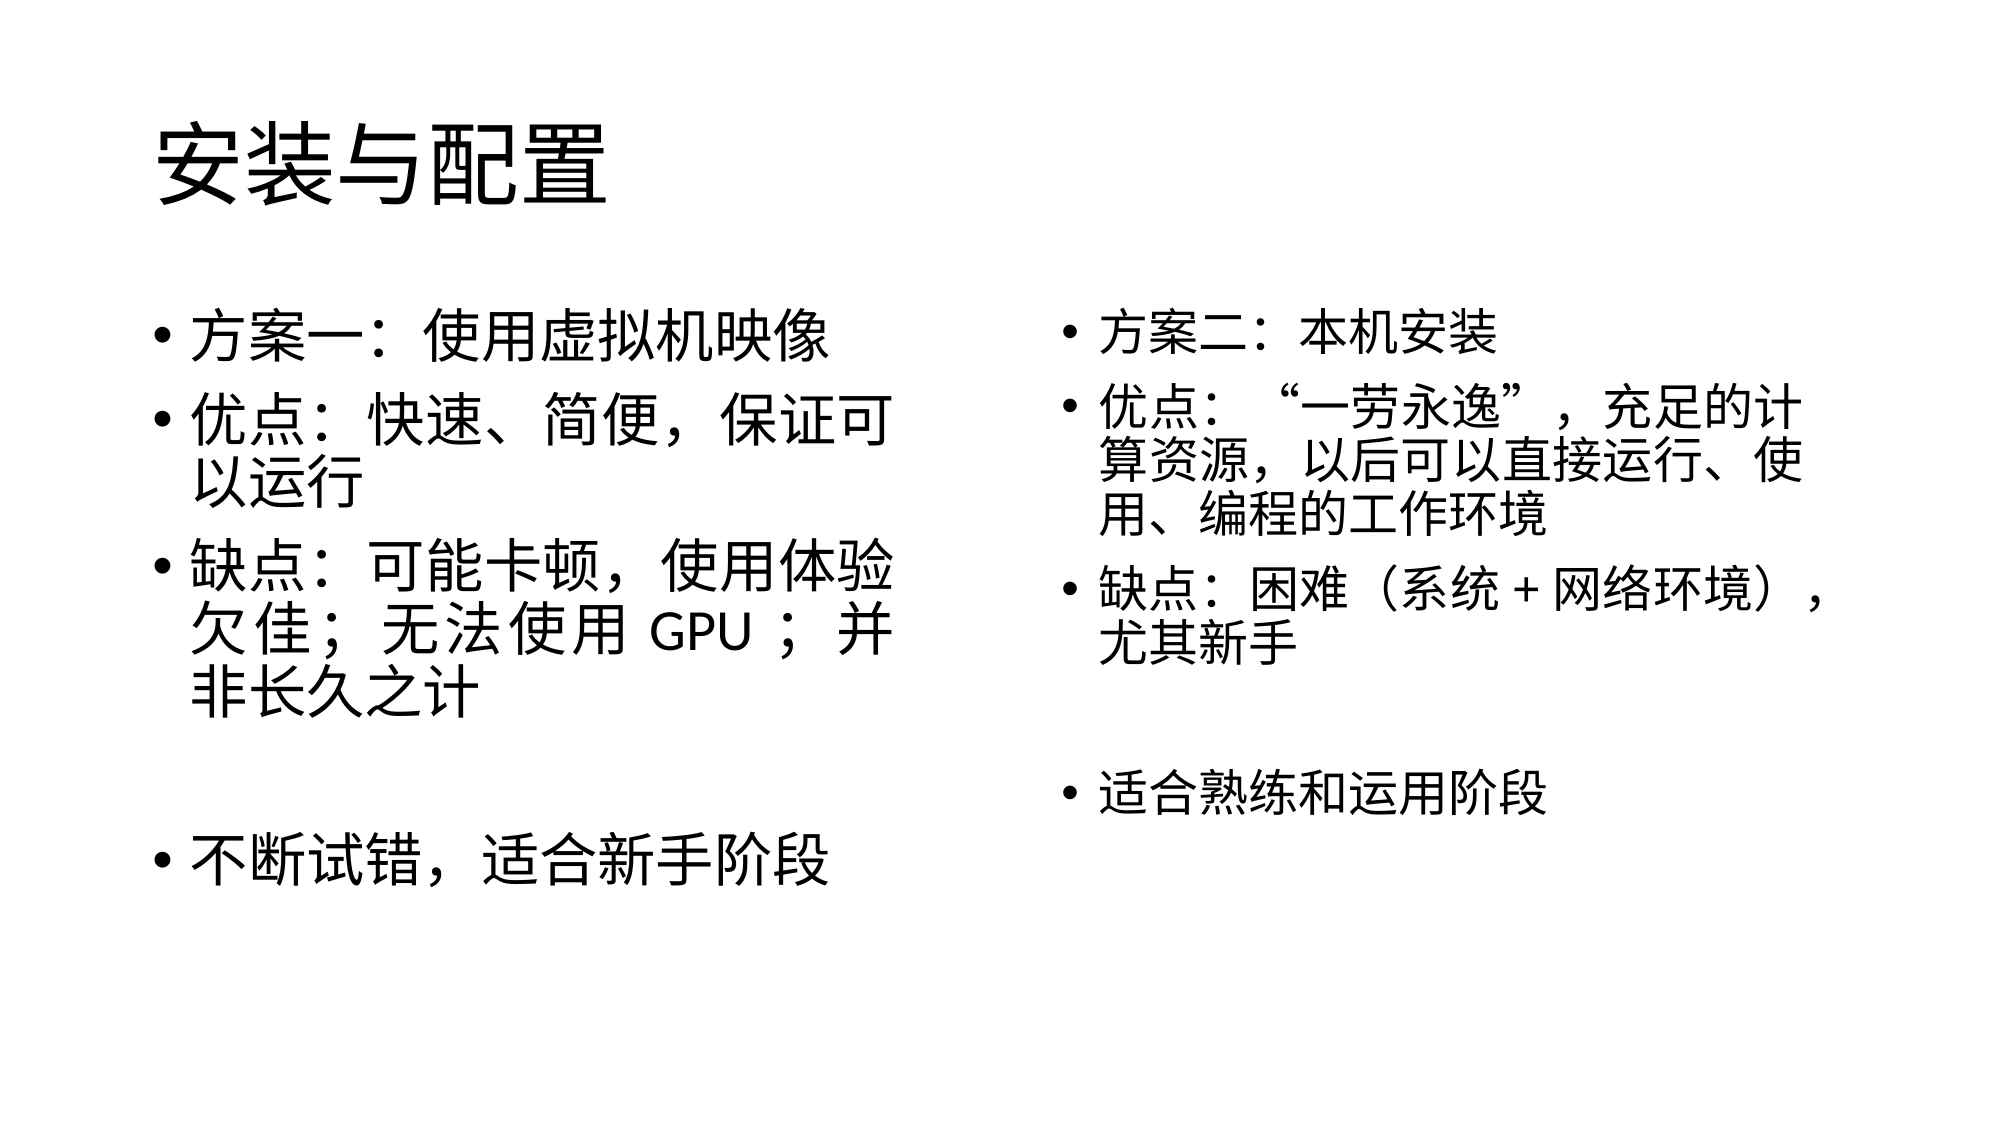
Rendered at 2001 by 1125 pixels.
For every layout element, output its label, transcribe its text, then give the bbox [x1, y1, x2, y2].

title 安装与配置 [137, 59, 1863, 278]
list 方案一：使用虚拟机映像 优点：快速、简便，保证可以运行 缺点：可能卡顿，使用体验欠佳；无法使用GPU；并非长久之计 不断试错，适合新手阶段 [137, 299, 911, 1014]
text_box 方案二：本机安装 优点：“一劳永逸”，充足的计算资源，以后可以直接运行、使用、编程的工作环境 缺点：困难（系统+网络环境），尤其新手 适合熟练和运用阶段 [1046, 299, 1819, 1014]
